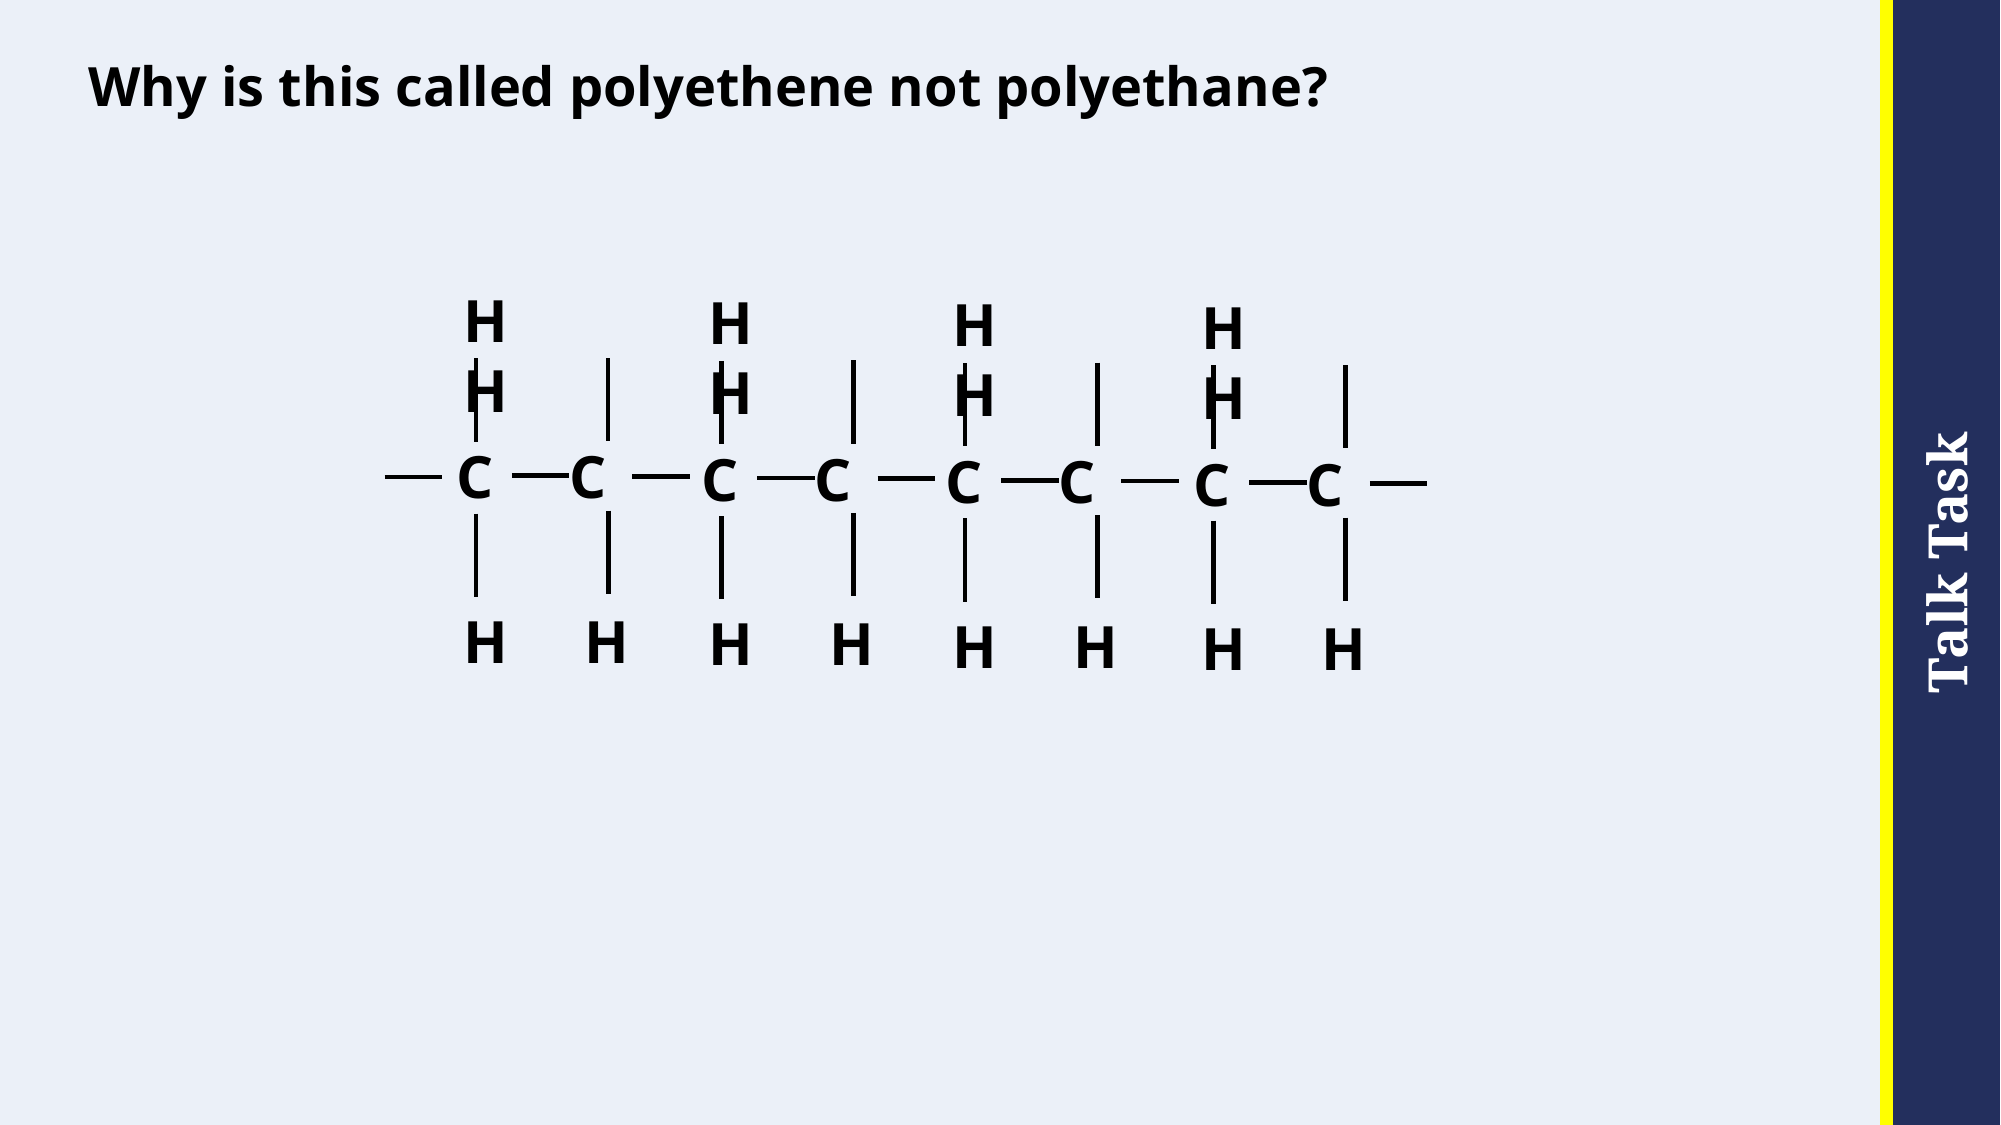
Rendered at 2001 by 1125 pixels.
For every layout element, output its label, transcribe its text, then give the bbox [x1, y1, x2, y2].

text_box H H [448, 597, 658, 697]
text_box H H [1186, 604, 1395, 704]
text_box H H [448, 276, 641, 355]
text_box H H [693, 278, 887, 357]
text_box C C [441, 433, 660, 521]
text_box C C [930, 437, 1149, 526]
text_box H H [937, 281, 1131, 360]
text_box H H [937, 602, 1147, 702]
text_box C C [686, 435, 905, 524]
text_box H H [1186, 283, 1379, 362]
text_box H H [694, 600, 903, 699]
text_box C C [1178, 440, 1398, 528]
title Why is this called polyethene not polyethane? [88, 0, 1831, 119]
